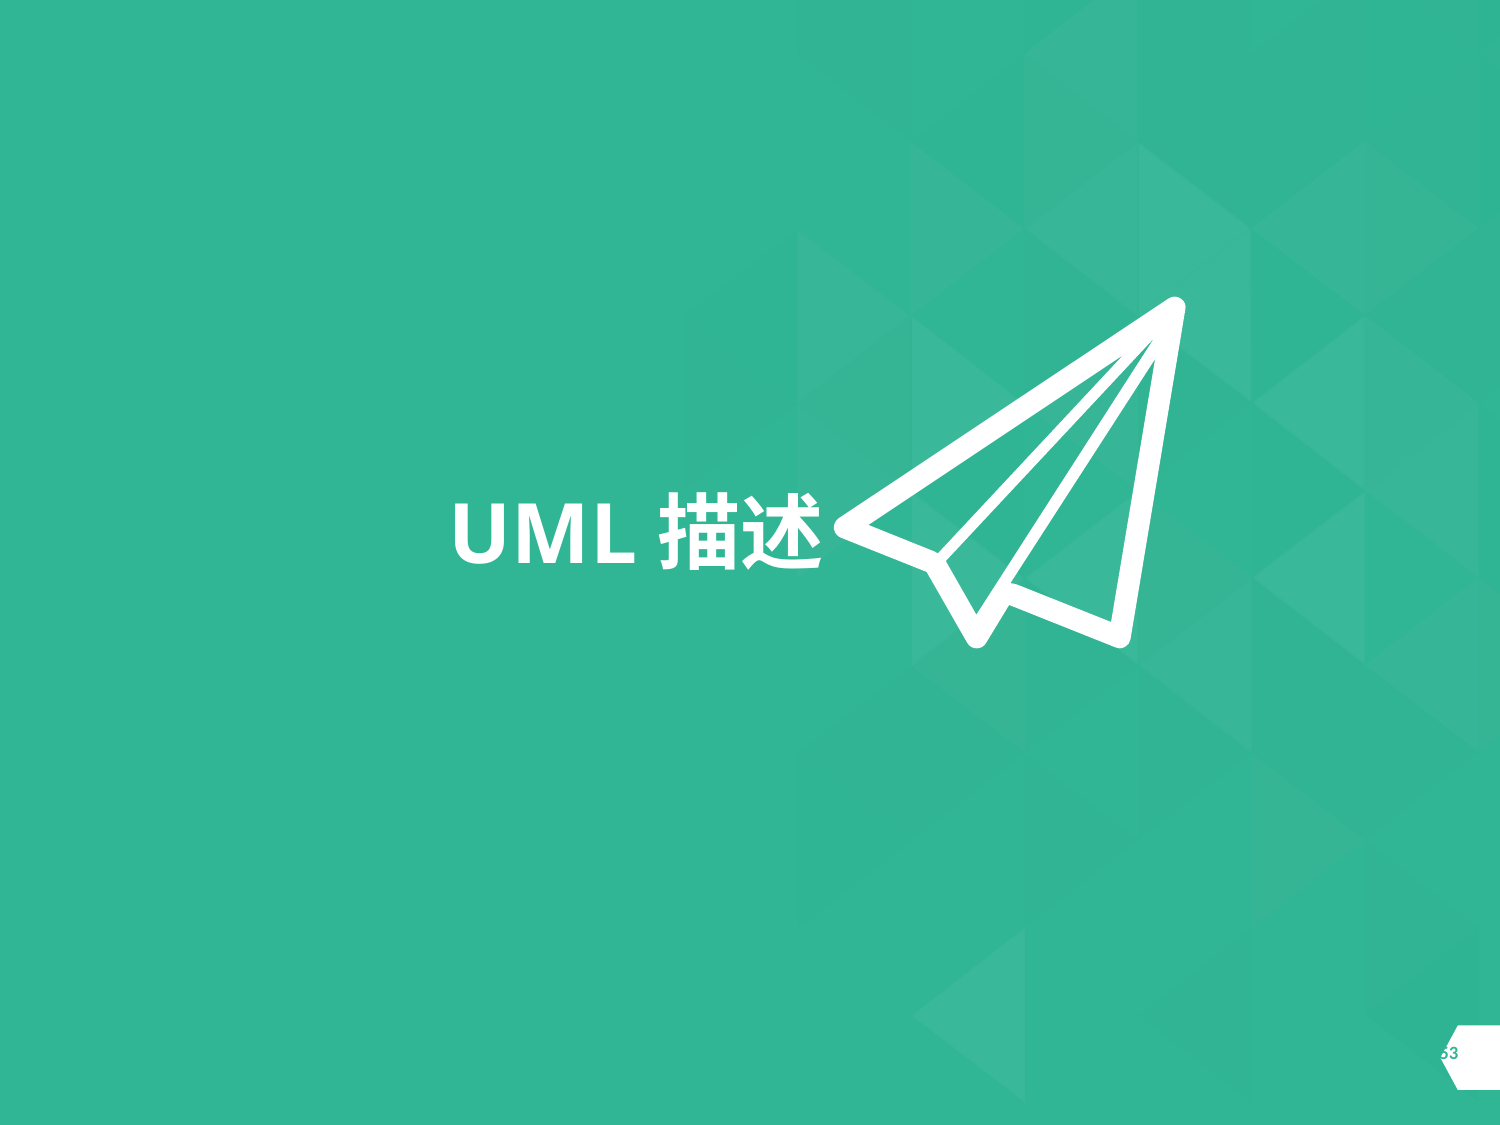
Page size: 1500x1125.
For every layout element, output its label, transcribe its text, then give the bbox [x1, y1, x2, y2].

text_box UML描述 [434, 472, 839, 588]
text_box [833, 296, 1186, 649]
